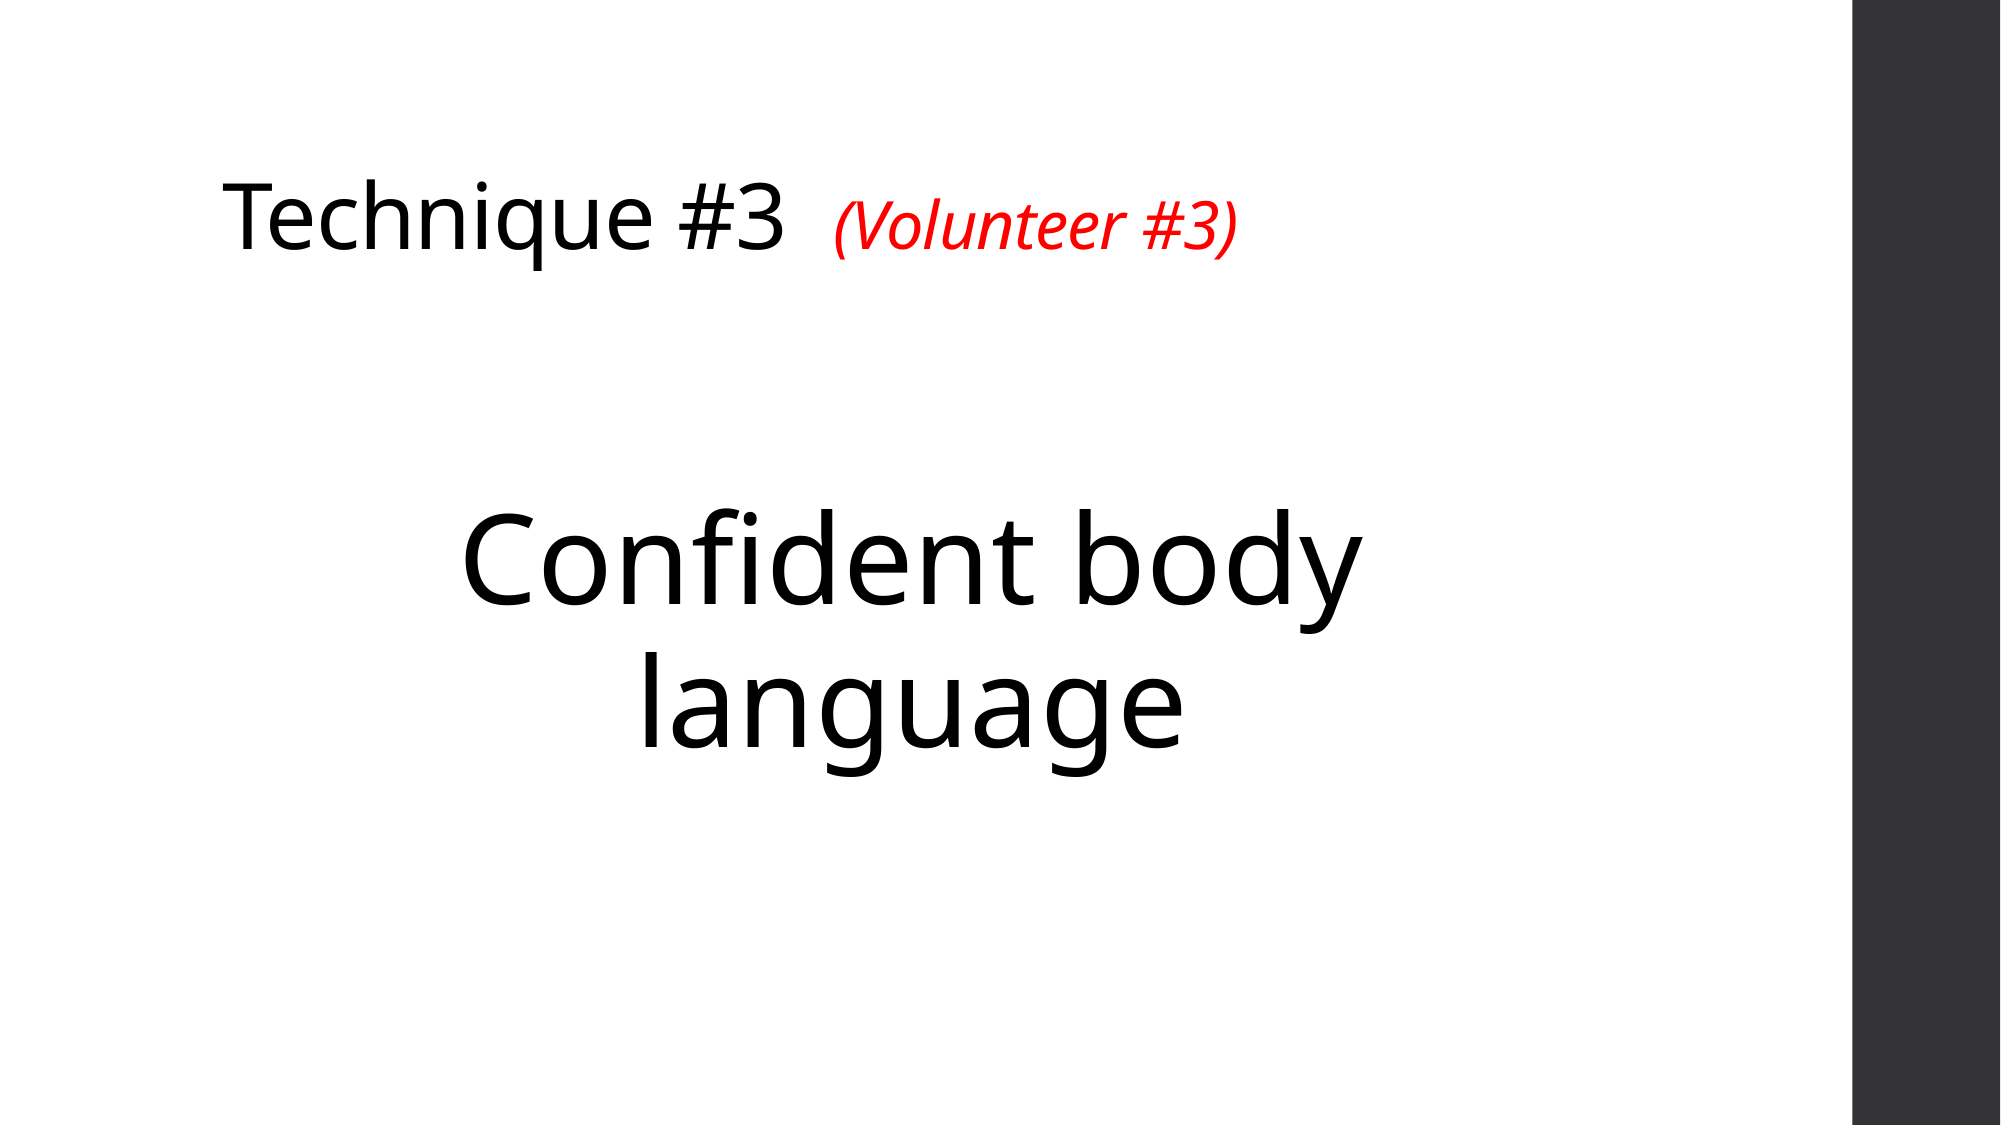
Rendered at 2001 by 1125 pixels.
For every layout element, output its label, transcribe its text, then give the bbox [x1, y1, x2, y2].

list Confident body language [206, 299, 1617, 1014]
title Technique #3 (Volunteer #3) [206, 60, 1797, 278]
